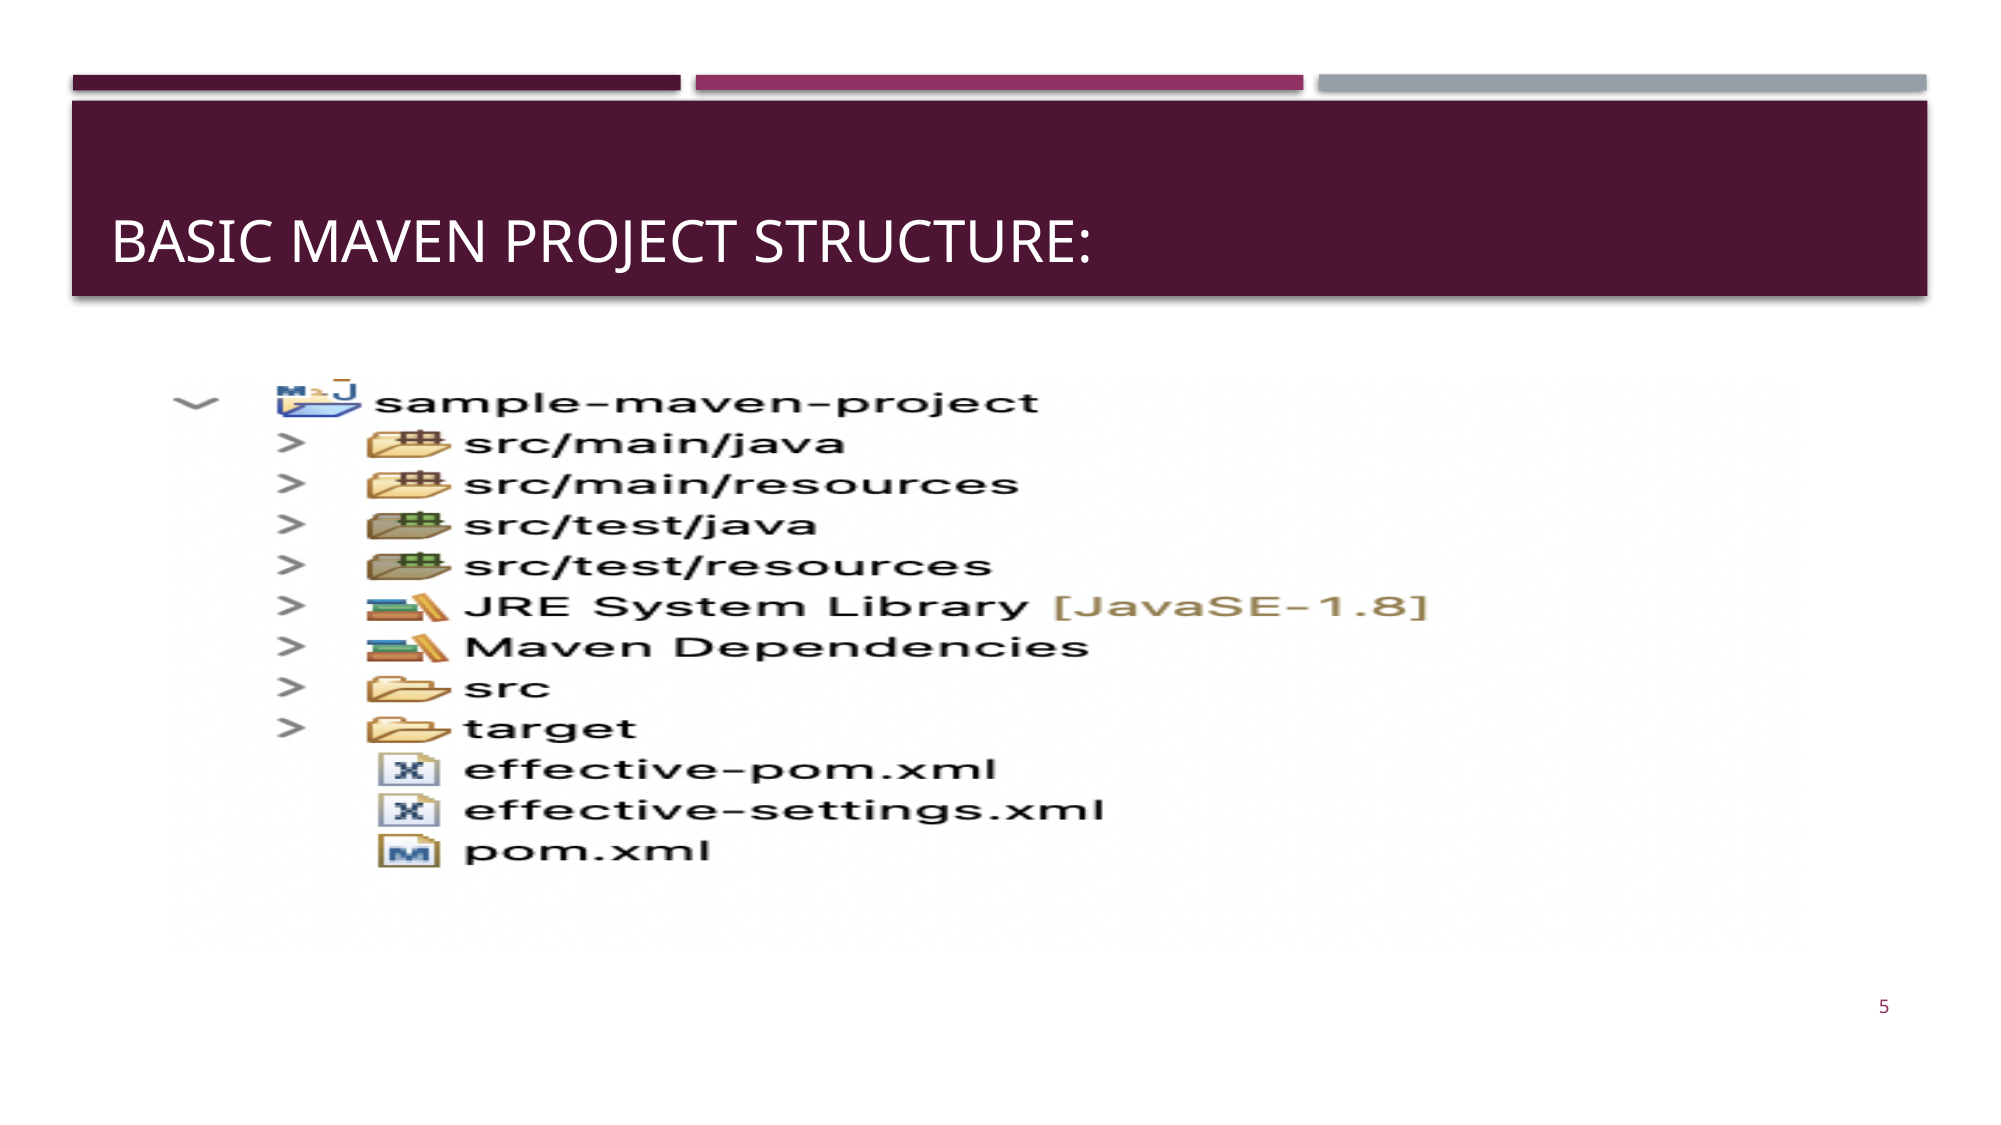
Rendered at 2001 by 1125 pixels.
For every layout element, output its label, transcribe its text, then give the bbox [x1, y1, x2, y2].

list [165, 379, 1805, 949]
title Basic Maven Project Structure: [95, 115, 1905, 282]
slide_number 5 [1732, 977, 1905, 1037]
